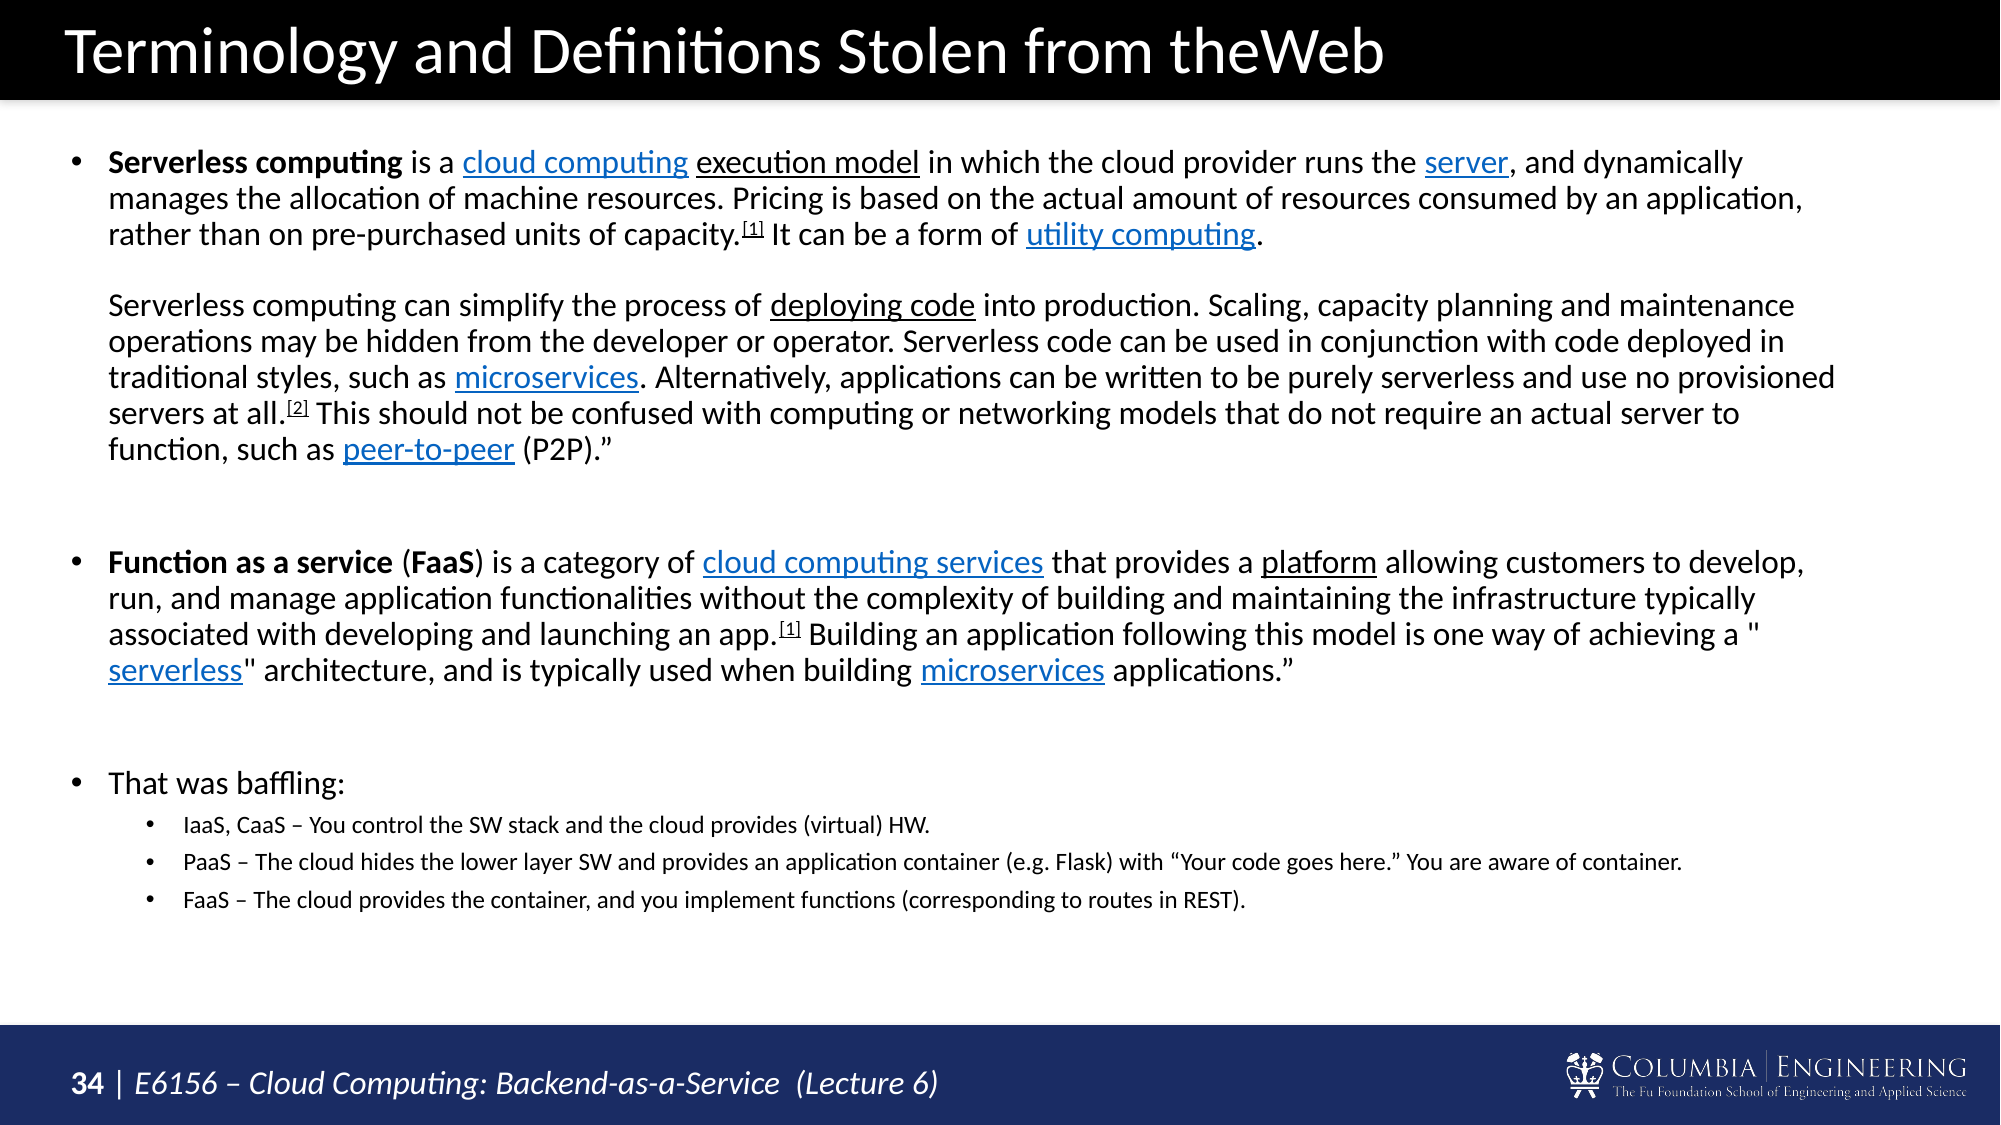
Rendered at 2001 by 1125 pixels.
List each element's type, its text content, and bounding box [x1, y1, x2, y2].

text_box [0, 1025, 2000, 1125]
picture [1566, 1050, 1967, 1100]
text_box Terminology and Definitions Stolen from theWeb [49, 0, 1540, 95]
text_box 34 | E6156 – Cloud Computing: Backend-as-a-Service (Lecture 6) [55, 1027, 1540, 1109]
list Serverless computing is a cloud computing execution model in which the cloud provider runs the server, and dynamically manages the allocation of machine resources. Pricing is based on the actual amount of resources consumed by an application, rather than on pre-purchased units of capacity.[1] It can be a form of utility computing. Serverless computing can simplify the process of deploying code into production. Scaling, capacity planning and maintenance operations may be hidden from the developer or operator. Serverless code can be used in conjunction with code deployed in traditional styles, such as microservices. Alternatively, applications can be written to be purely serverless and use no provisioned servers at all.[2] This should not be confused with computing or networking models that do not require an actual server to function, such as peer-to-peer (P2P).” Function as a service (FaaS) is a category of cloud computing services that provides a platform allowing customers to develop, run, and manage application functionalities without the complexity of building and maintaining the infrastructure typically associated with developing and launching an app.[1] Building an application following this model is one way of achieving a "serverless" architecture, and is typically used when building microservices applications.” That was baffling: IaaS, CaaS – You control the SW stack and the cloud provides (virtual) HW. PaaS – The cloud hides the lower layer SW and provides an application container (e.g. Flask) with “Your code goes here.” You are aware of container. FaaS – The cloud provides the container, and you implement functions (corresponding to routes in REST). [55, 137, 1863, 1014]
text_box [0, 0, 2000, 100]
